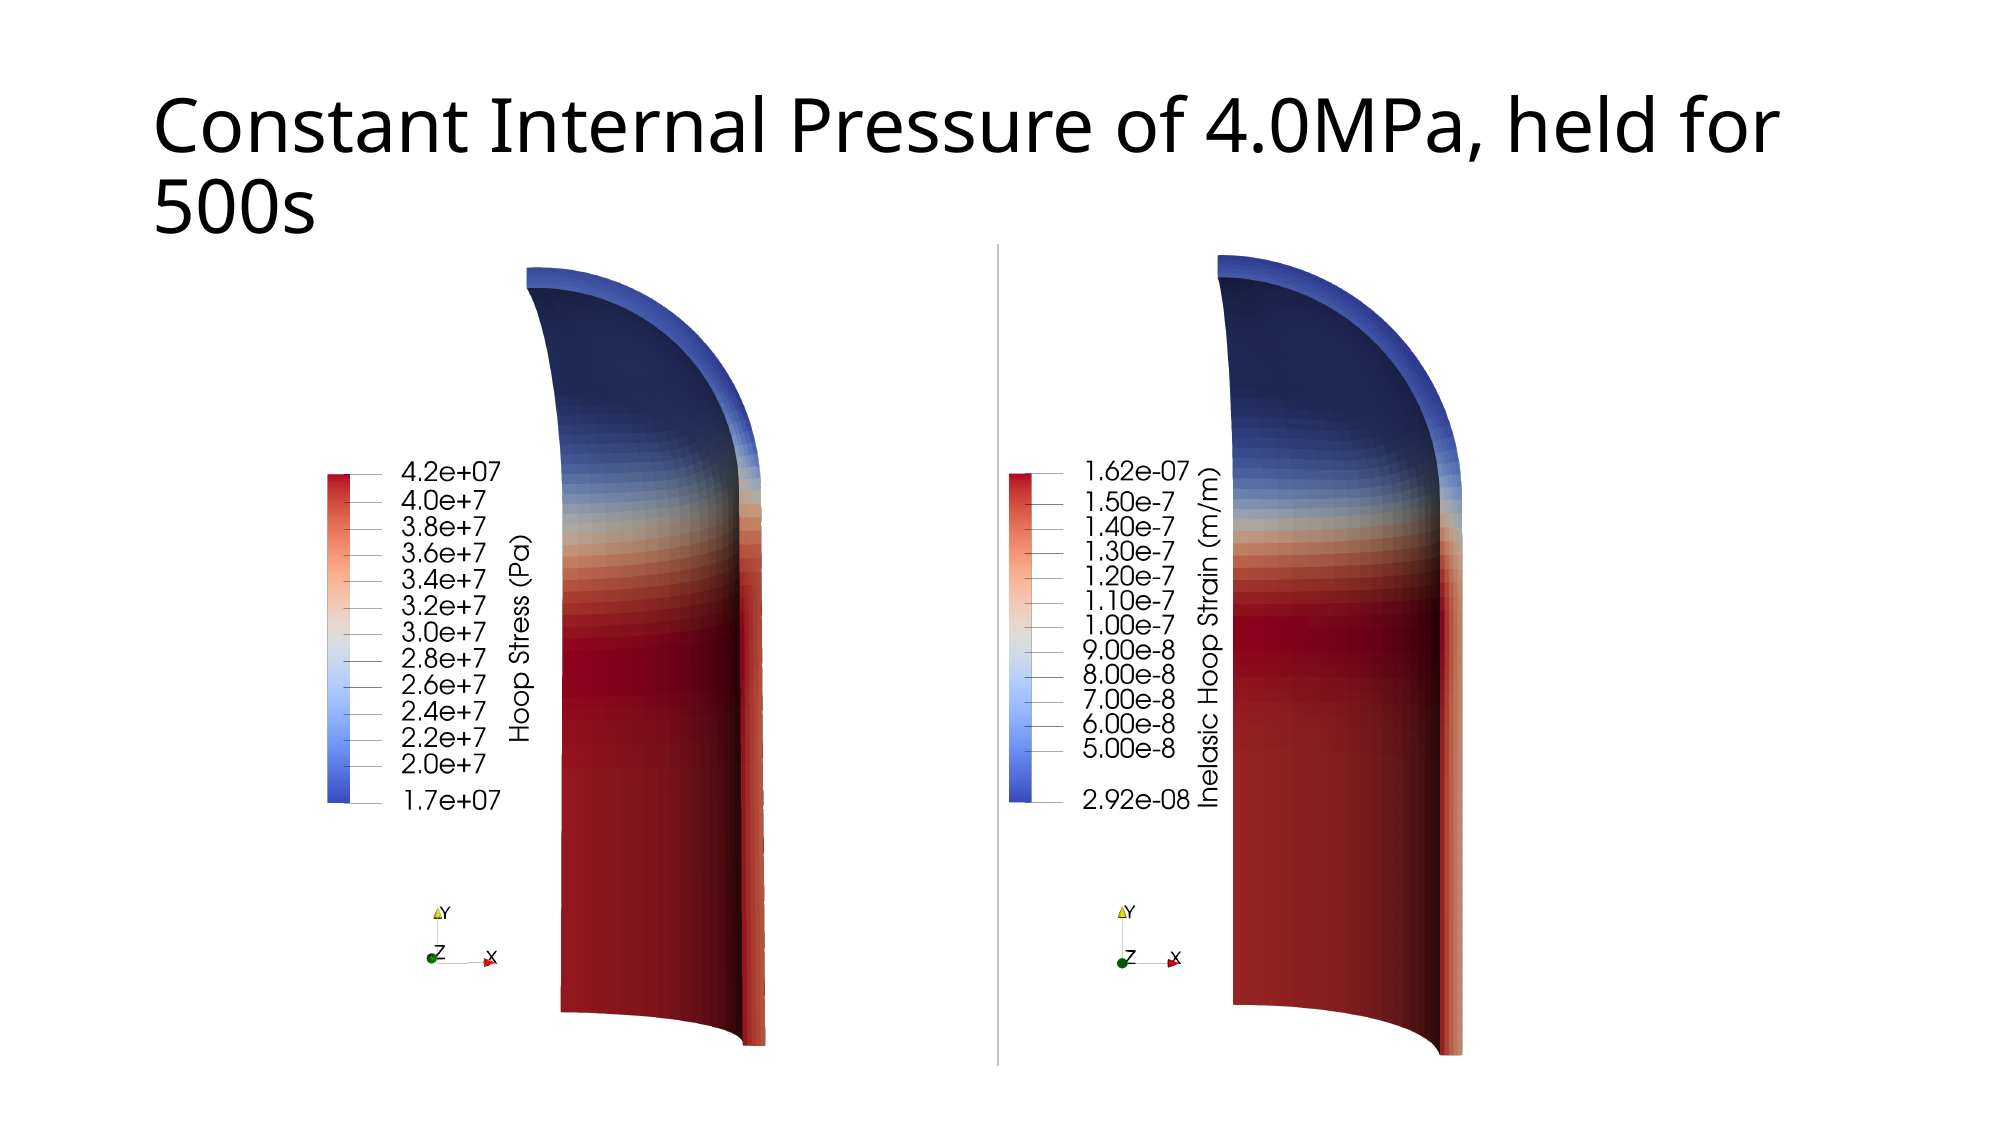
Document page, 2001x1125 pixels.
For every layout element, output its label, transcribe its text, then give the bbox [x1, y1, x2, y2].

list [314, 244, 1681, 1066]
title Constant Internal Pressure of 4.0MPa, held for 500s [137, 59, 1863, 278]
